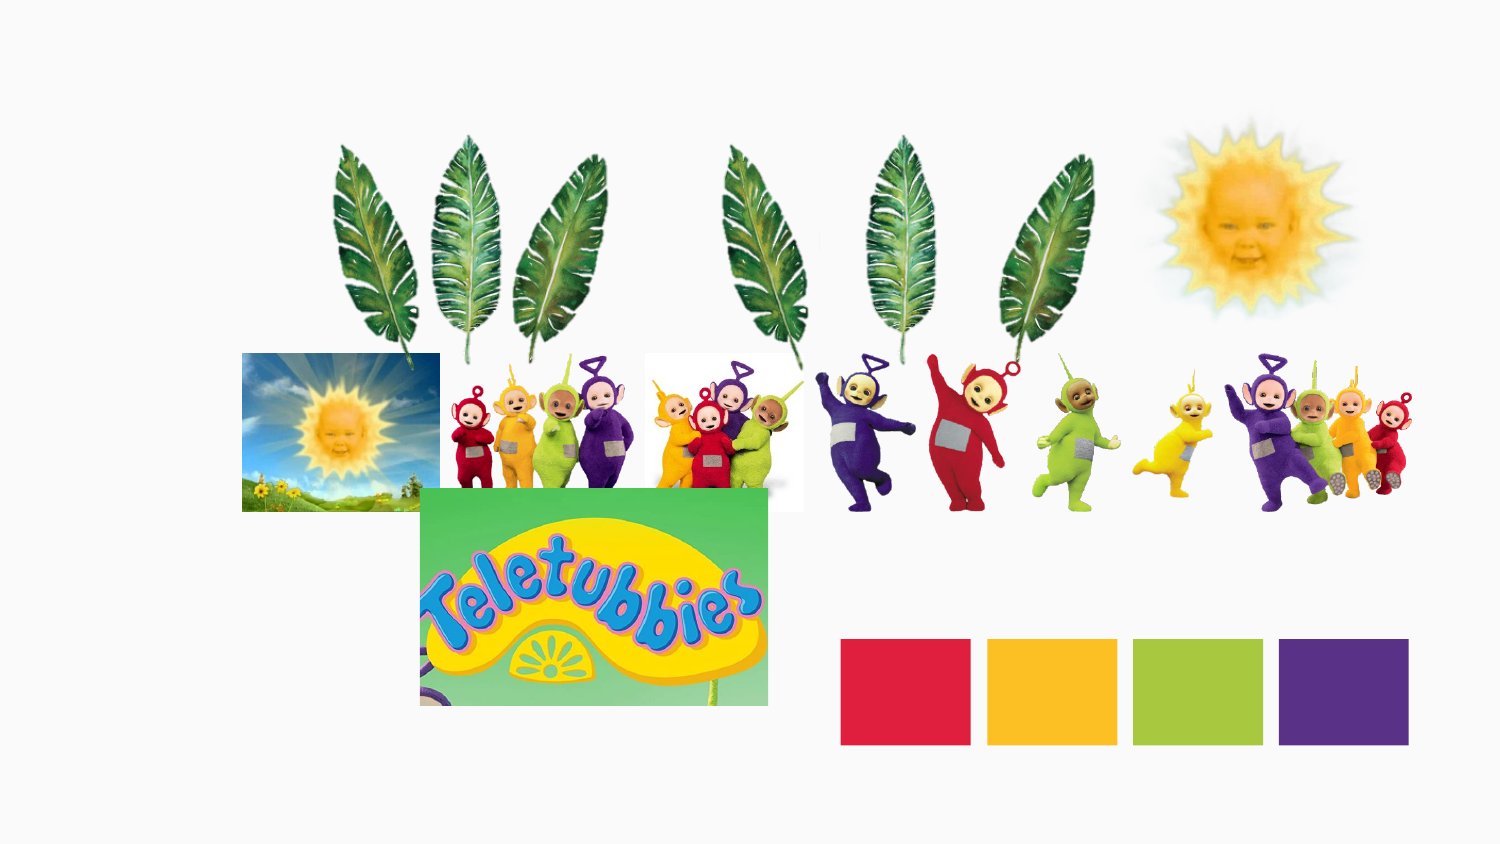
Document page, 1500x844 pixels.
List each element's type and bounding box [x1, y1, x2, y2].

text_box [1132, 638, 1264, 746]
text_box [986, 638, 1118, 746]
text_box [1278, 638, 1410, 746]
picture [1132, 368, 1213, 498]
picture [241, 114, 1121, 706]
picture [1224, 353, 1412, 513]
picture [1132, 105, 1372, 349]
text_box [840, 638, 972, 746]
